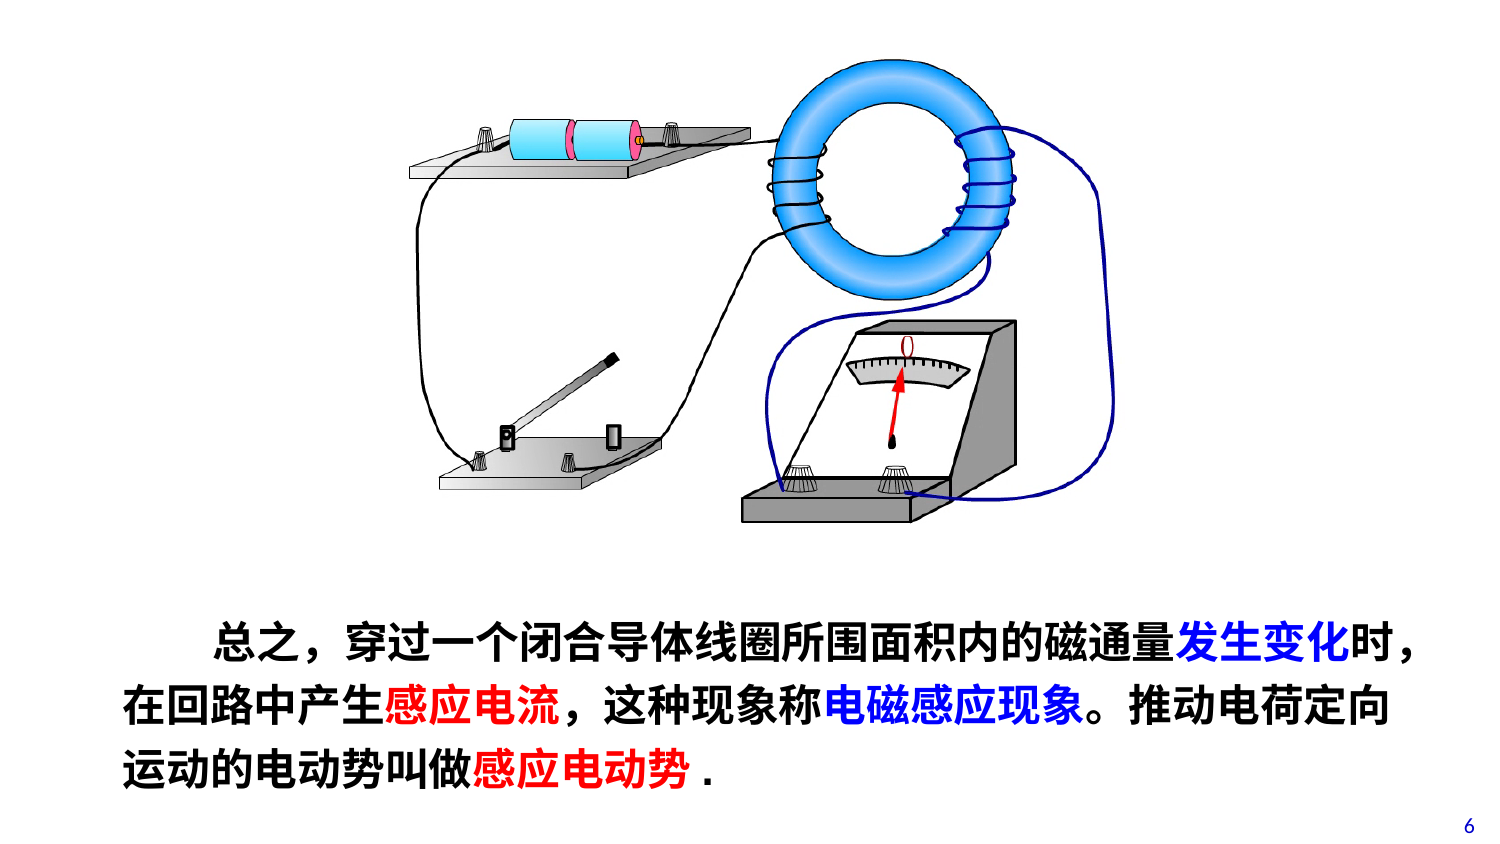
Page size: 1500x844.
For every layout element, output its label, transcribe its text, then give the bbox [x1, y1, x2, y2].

text_box 总之，穿过一个闭合导体线圈所围面积内的磁通量发生变化时，在回路中产生感应电流，这种现象称电磁感应现象。推动电荷定向运动的电动势叫做感应电动势. [107, 597, 1431, 801]
slide_number 6 [1139, 802, 1490, 844]
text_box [355, 28, 1140, 539]
